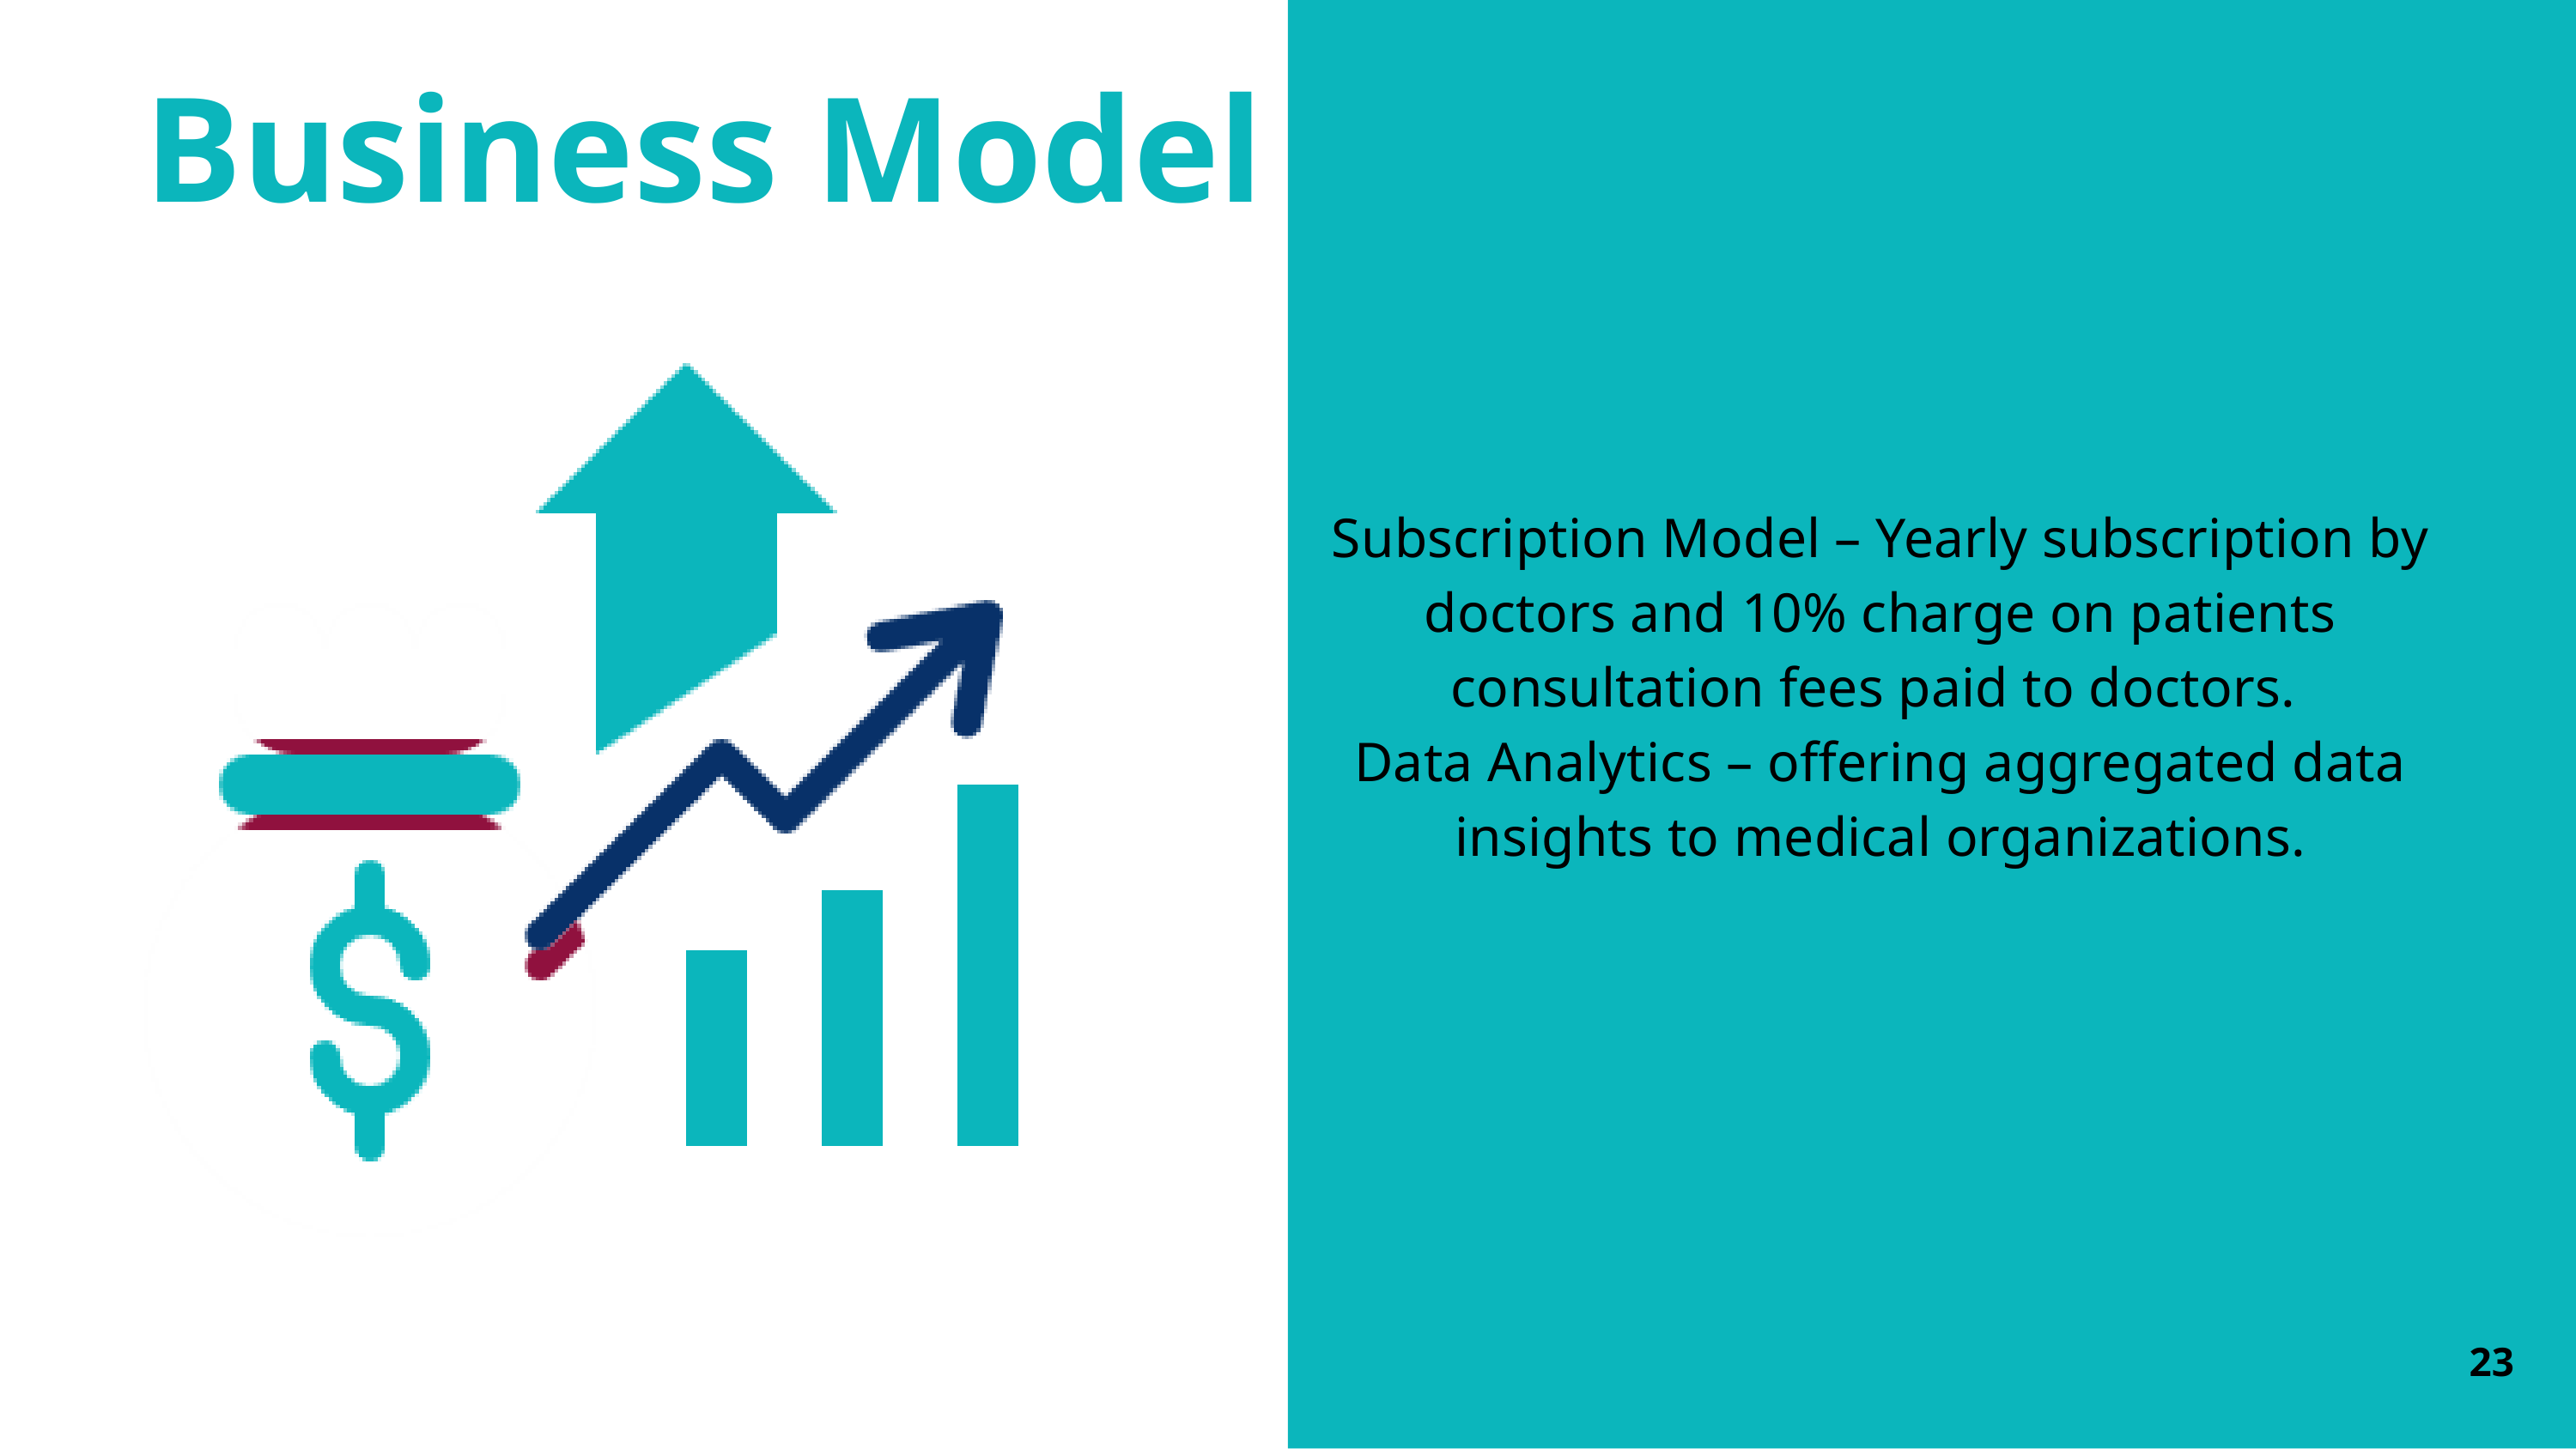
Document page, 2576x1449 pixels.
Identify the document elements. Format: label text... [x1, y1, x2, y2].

text_box Business Model [144, 57, 1283, 231]
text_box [1287, 0, 2576, 1449]
text_box [144, 363, 1018, 1237]
